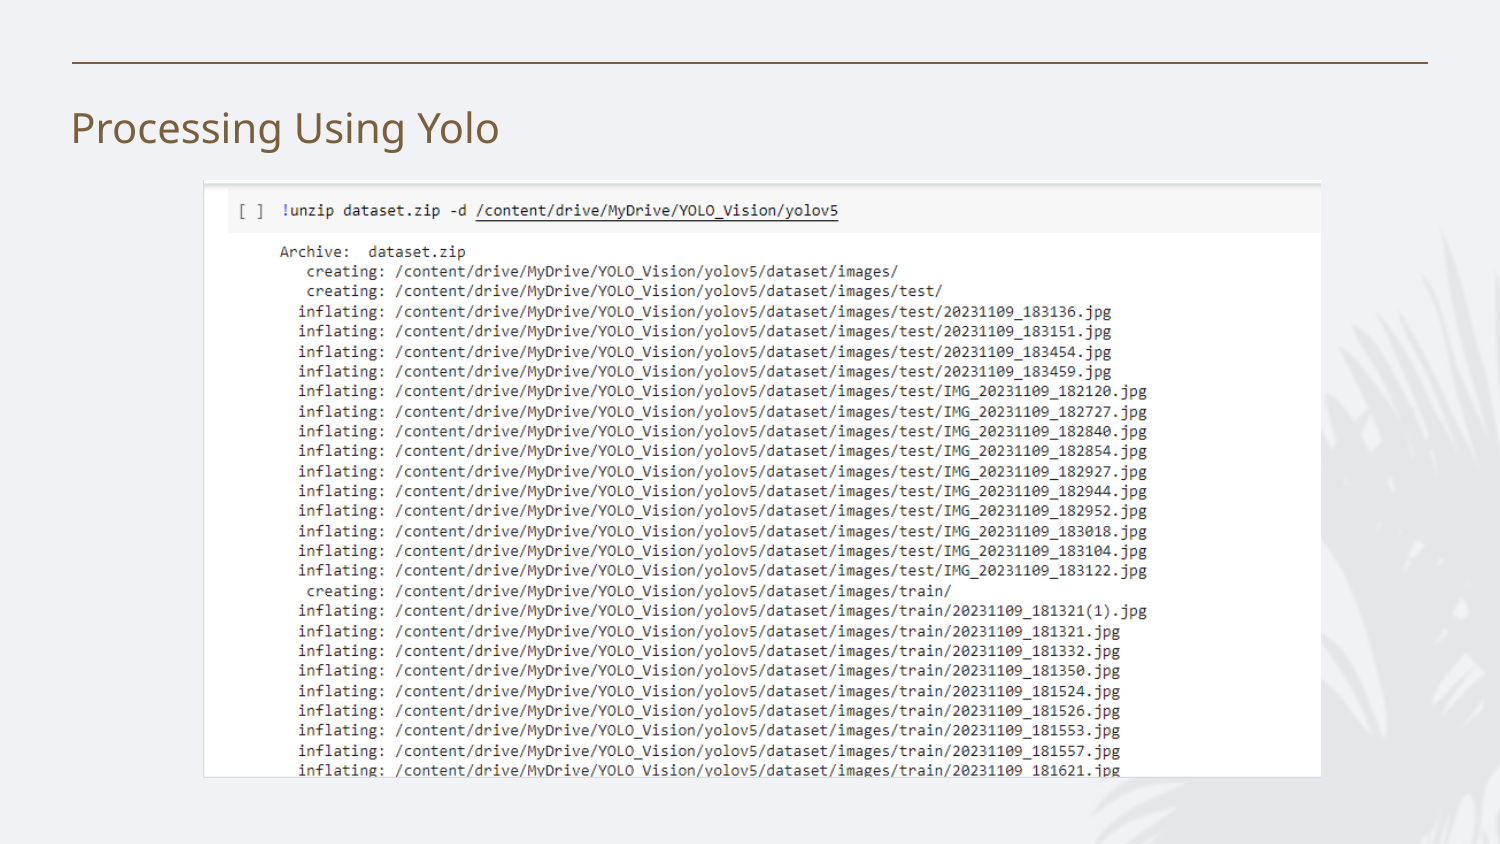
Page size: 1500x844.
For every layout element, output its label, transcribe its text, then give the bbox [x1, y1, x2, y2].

picture [203, 180, 1321, 778]
title Processing Using Yolo [55, 86, 1321, 181]
